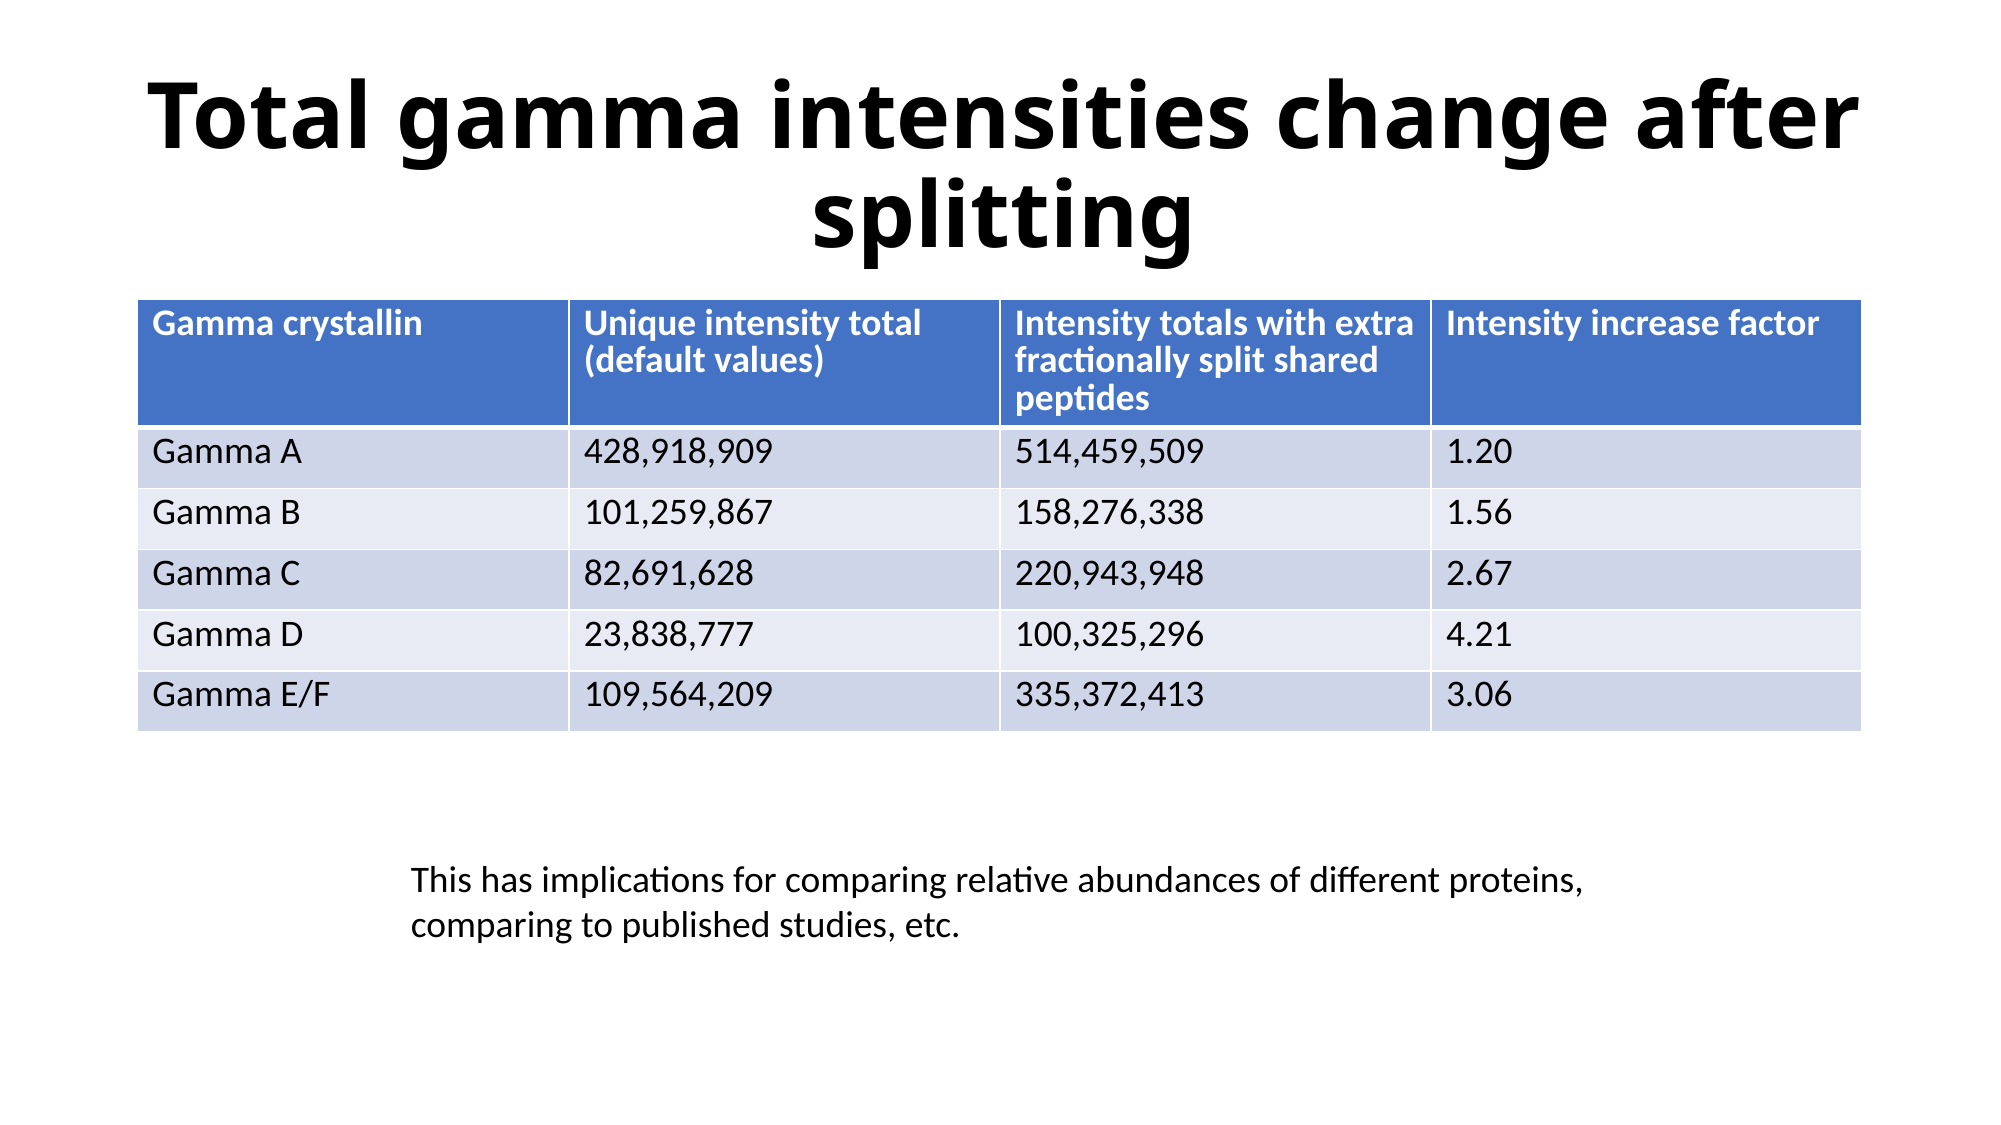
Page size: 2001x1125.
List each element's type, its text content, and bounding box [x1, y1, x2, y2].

table_cell 4.21 [1432, 611, 1861, 670]
table_cell 82,691,628 [570, 550, 999, 609]
table_cell 1.56 [1432, 489, 1861, 549]
table_cell 3.06 [1432, 672, 1861, 731]
table_cell 23,838,777 [570, 611, 999, 670]
table_cell 100,325,296 [1001, 611, 1430, 670]
table_cell 158,276,338 [1001, 489, 1430, 549]
table_cell Gamma E/F [138, 672, 568, 731]
table_header Intensity totals with extra fractionally split shared peptides [1001, 300, 1430, 425]
table_cell 109,564,209 [570, 672, 999, 731]
title Total gamma intensities change after splitting [113, 59, 1895, 278]
table_cell 1.20 [1432, 430, 1861, 488]
table_cell Gamma C [138, 550, 568, 609]
table_header Intensity increase factor [1432, 300, 1861, 425]
table_cell 2.67 [1432, 550, 1861, 609]
table_cell Gamma D [138, 611, 568, 670]
table_cell 101,259,867 [570, 489, 999, 549]
table_cell 428,918,909 [570, 430, 999, 488]
table_header Unique intensity total (default values) [570, 300, 999, 425]
table_cell 335,372,413 [1001, 672, 1430, 731]
table_cell 514,459,509 [1001, 430, 1430, 488]
table_header Gamma crystallin [138, 300, 568, 425]
table_cell Gamma B [138, 489, 568, 549]
table_cell 220,943,948 [1001, 550, 1430, 609]
table_cell Gamma A [138, 430, 568, 488]
text_box This has implications for comparing relative abundances of different proteins, comparing to published studies, etc. [396, 847, 1601, 953]
